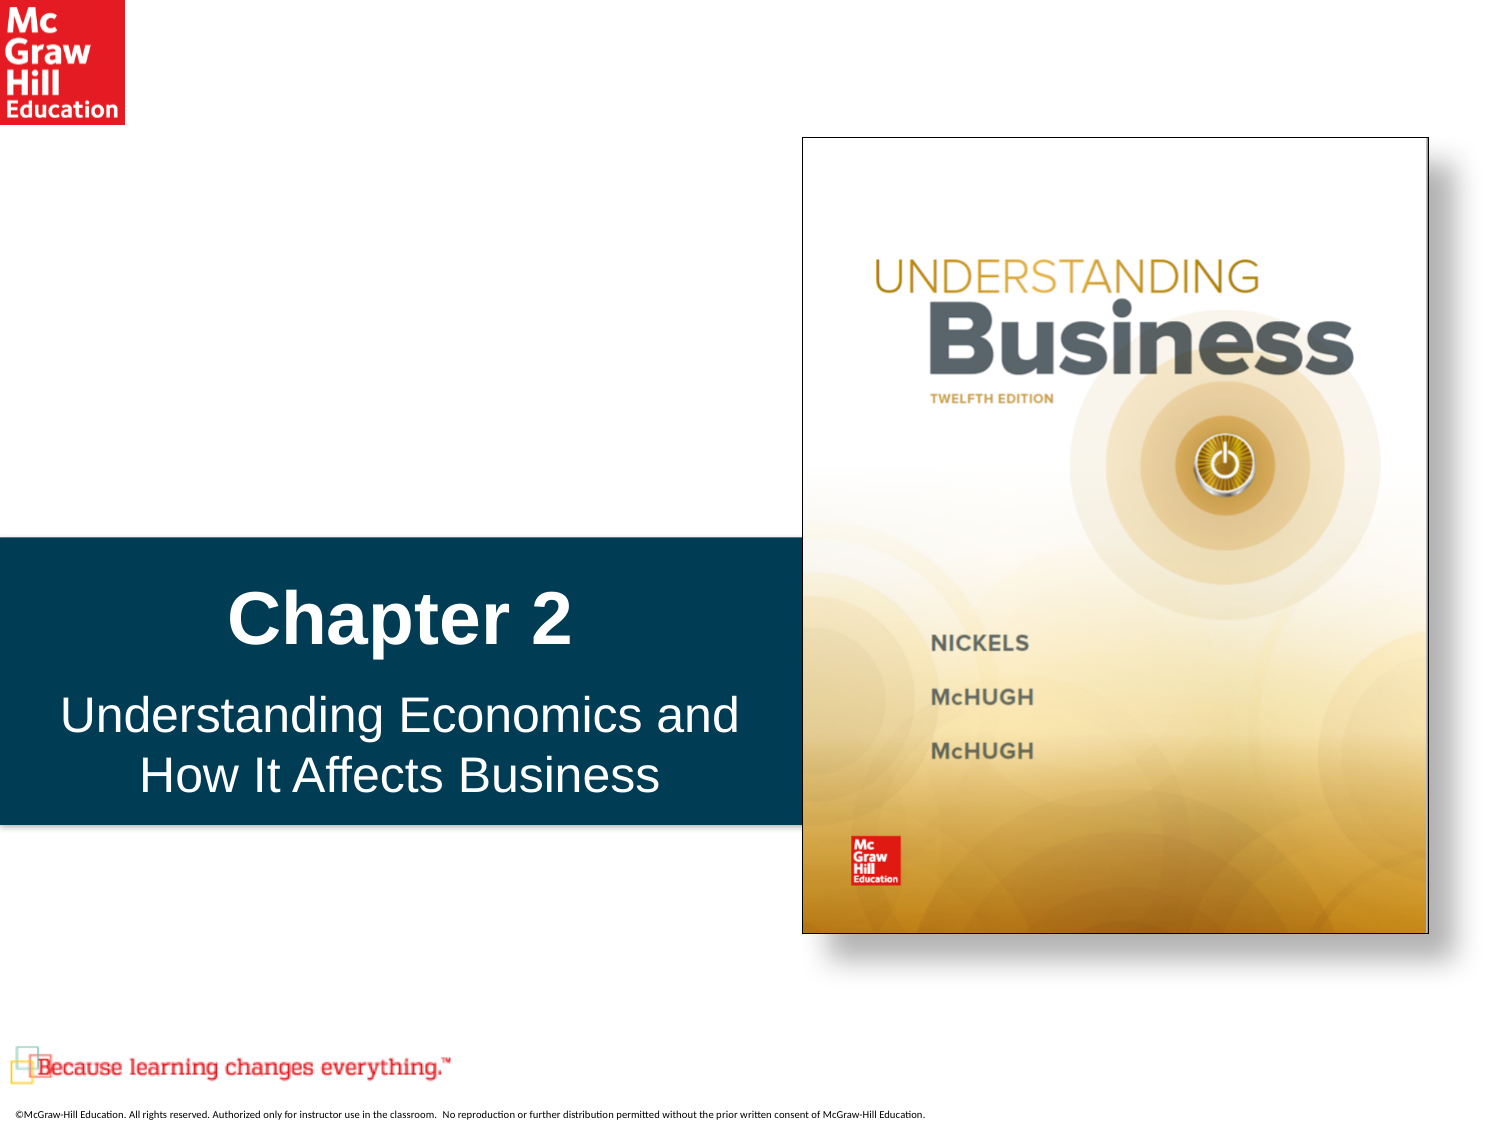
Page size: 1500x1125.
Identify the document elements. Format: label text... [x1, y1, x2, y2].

picture [802, 137, 1429, 934]
picture [386, 788, 401, 792]
picture [496, 788, 508, 792]
list Understanding Economics and How It Affects Business [37, 675, 763, 788]
picture [422, 788, 440, 792]
picture [358, 788, 375, 792]
picture [588, 788, 605, 792]
title Chapter 2 [37, 562, 763, 663]
picture [0, 1026, 554, 1105]
picture [639, 788, 656, 792]
picture [0, 0, 125, 125]
picture [614, 788, 631, 792]
picture [181, 788, 197, 792]
picture [522, 788, 540, 792]
